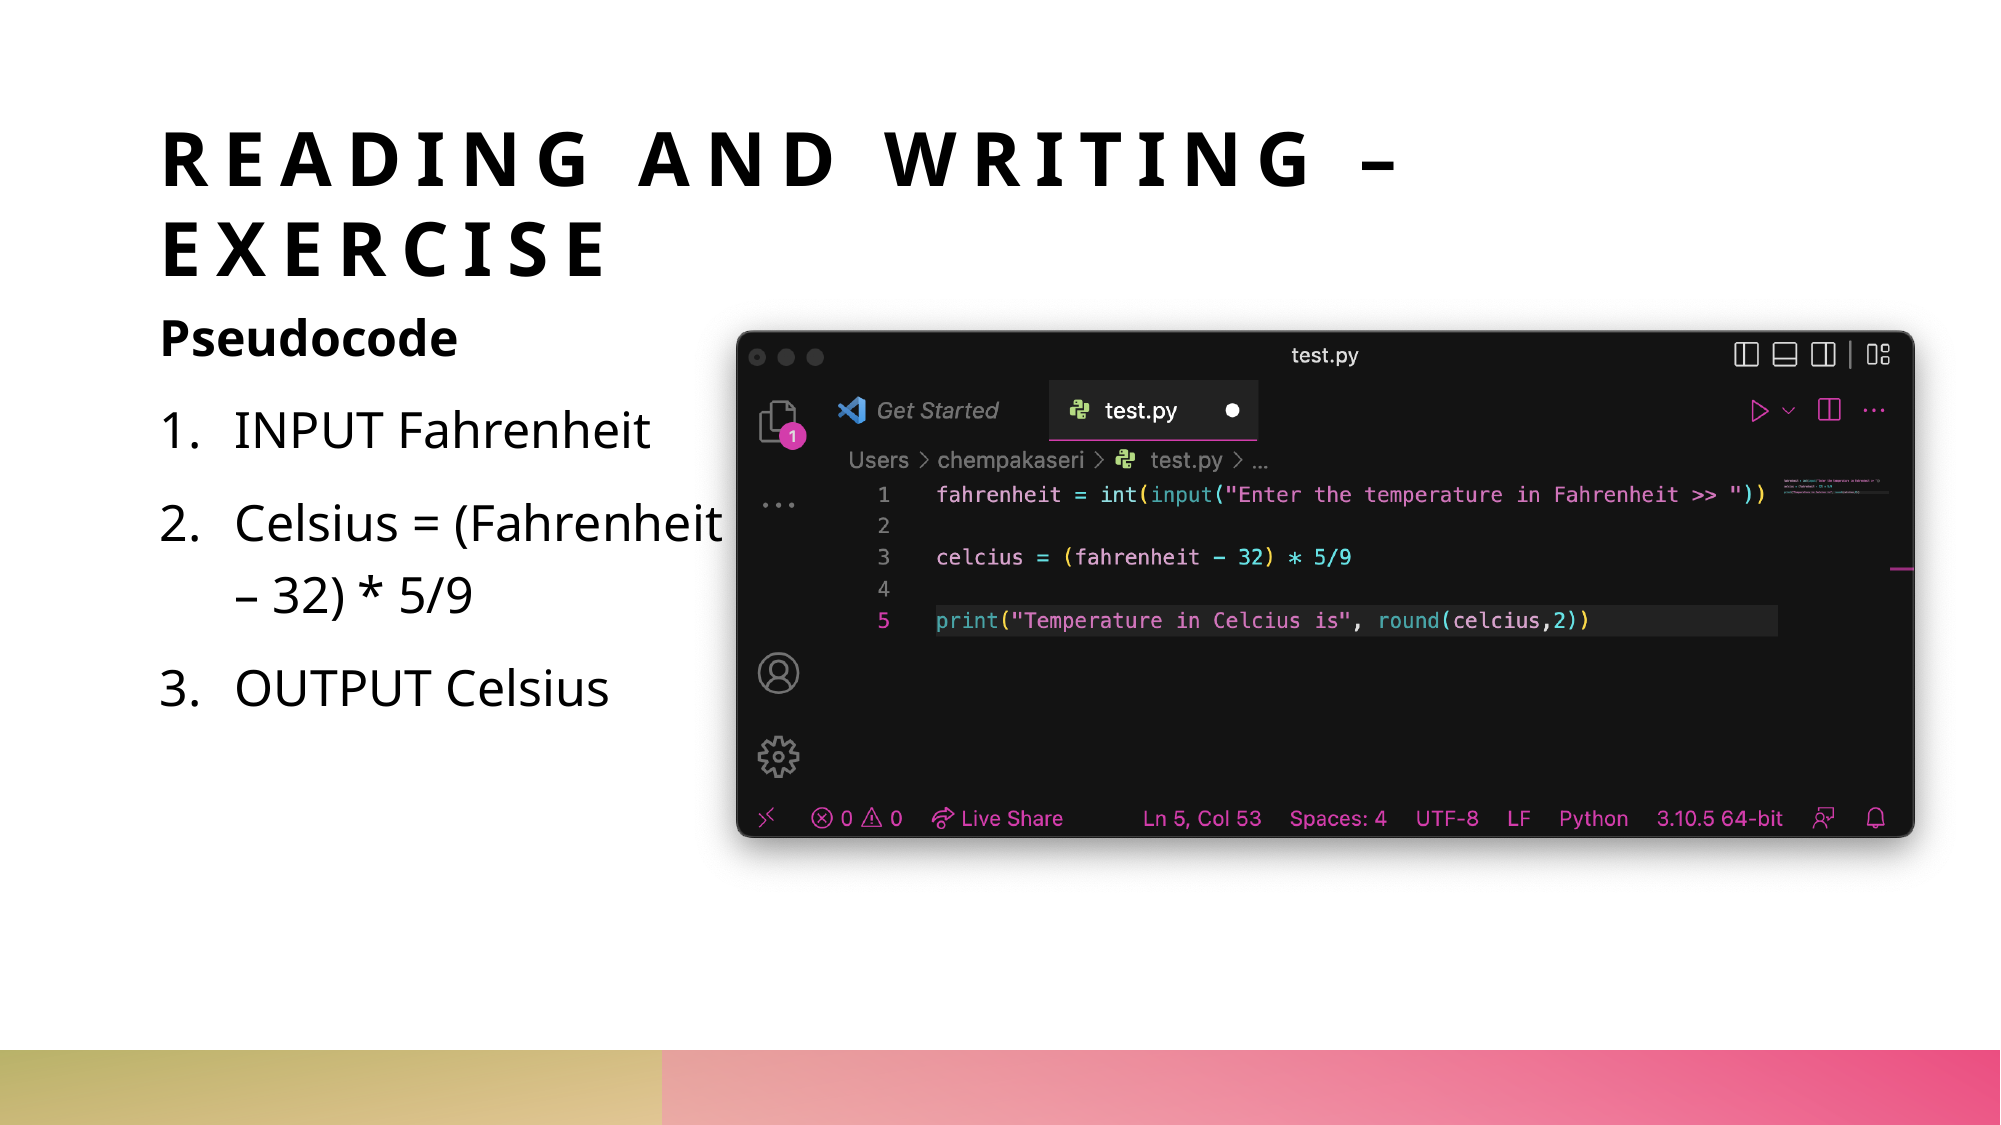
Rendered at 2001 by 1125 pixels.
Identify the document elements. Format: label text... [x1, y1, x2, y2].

text_box Reading and writing – EXERCISE [159, 88, 1840, 292]
picture [687, 293, 1963, 899]
list Pseudocode INPUT Fahrenheit Celsius = (Fahrenheit – 32) * 5/9 OUTPUT Celsius [159, 293, 736, 944]
